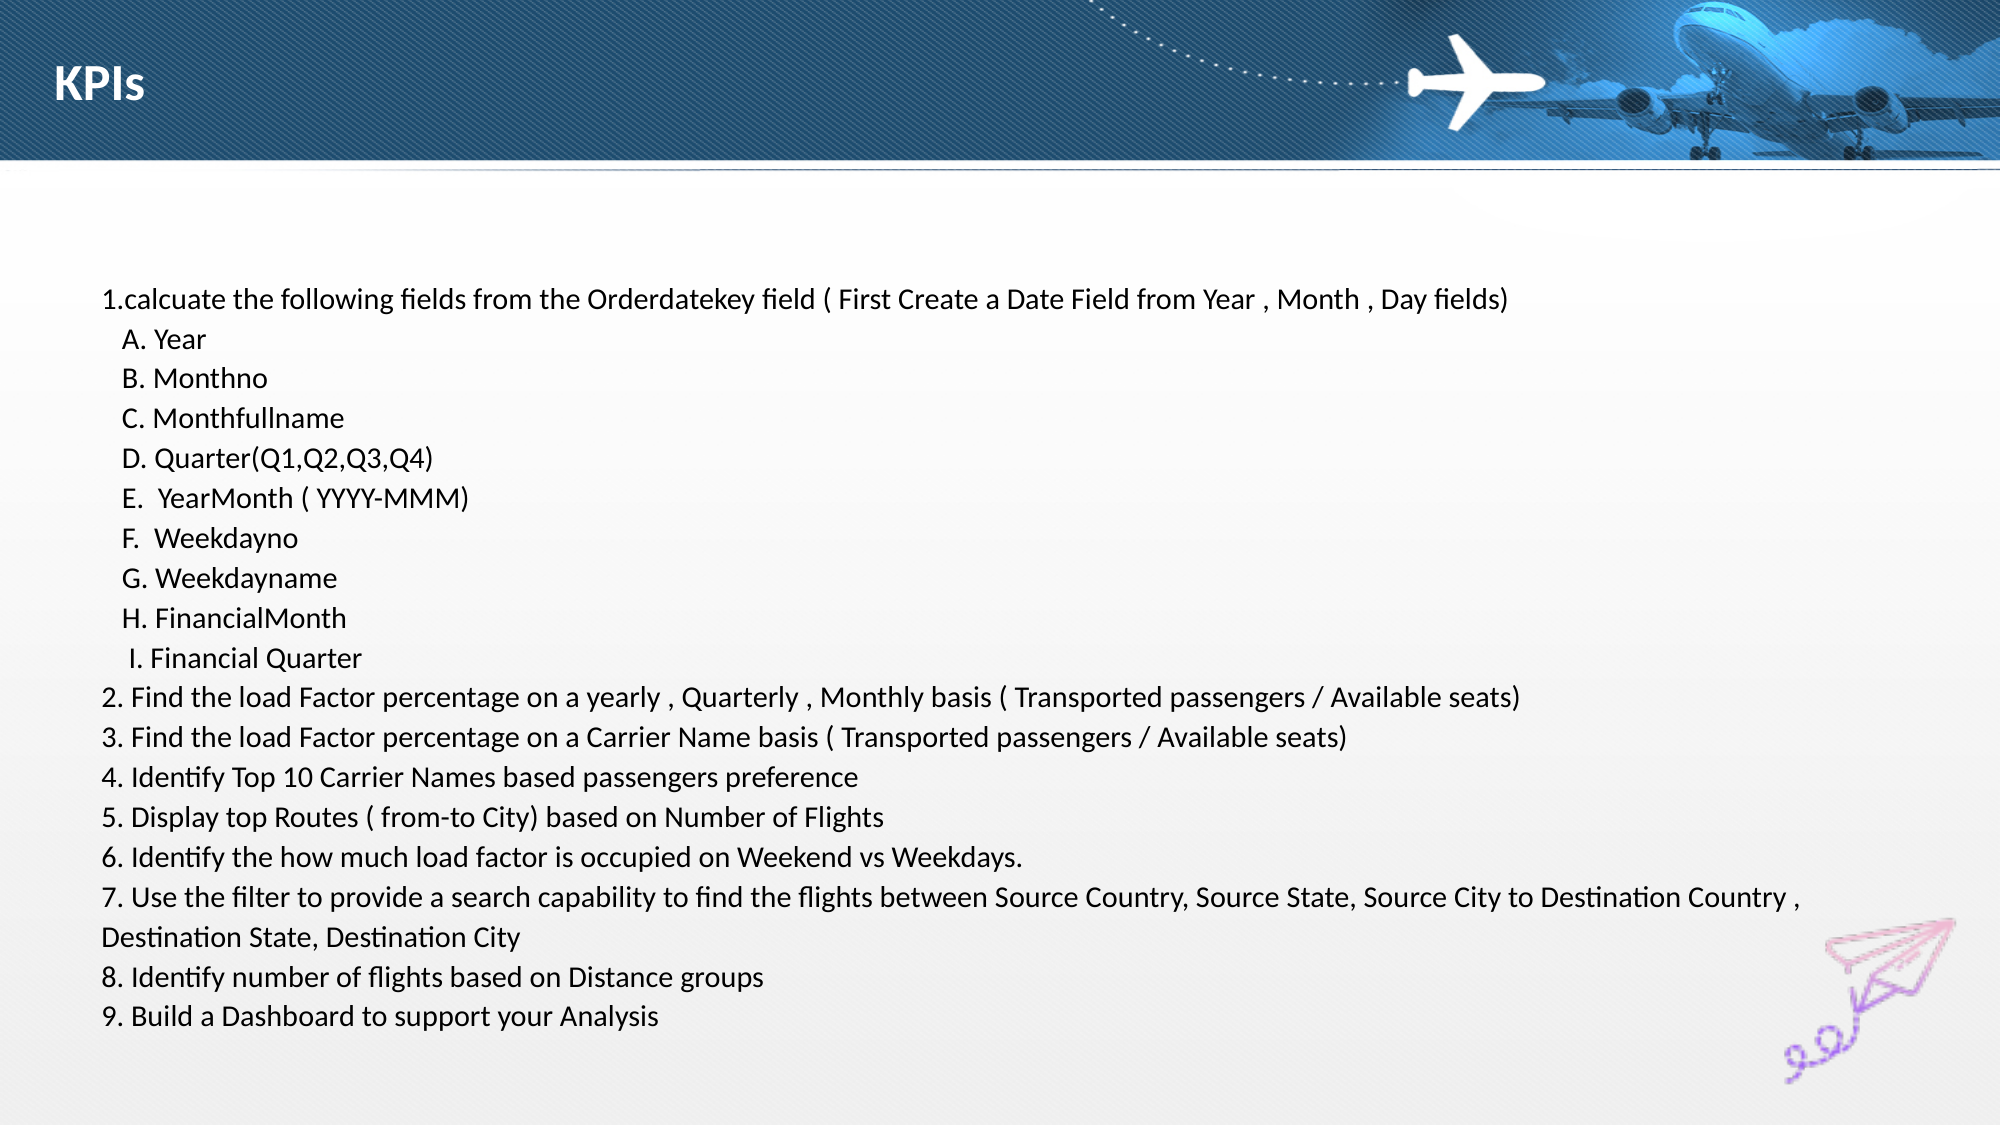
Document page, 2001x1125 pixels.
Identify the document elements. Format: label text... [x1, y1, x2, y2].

title KPIs [39, 14, 1715, 146]
list 1.calcuate the following fields from the Orderdatekey field ( First Create a Date Field from Year , Month , Day fields) A. Year B. Monthno C. Monthfullname D. Quarter(Q1,Q2,Q3,Q4) E. YearMonth ( YYYY-MMM) F. Weekdayno G. Weekdayname H. FinancialMonth I. Financial Quarter 2. Find the load Factor percentage on a yearly , Quarterly , Monthly basis ( Transported passengers / Available seats) 3. Find the load Factor percentage on a Carrier Name basis ( Transported passengers / Available seats) 4. Identify Top 10 Carrier Names based passengers preference 5. Display top Routes ( from-to City) based on Number of Flights 6. Identify the how much load factor is occupied on Weekend vs Weekdays. 7. Use the filter to provide a search capability to find the flights between Source Country, Source State, Source City to Destination Country , Destination State, Destination City 8. Identify number of flights based on Distance groups 9. Build a Dashboard to support your Analysis [86, 231, 1925, 1045]
picture [0, 0, 2000, 1125]
